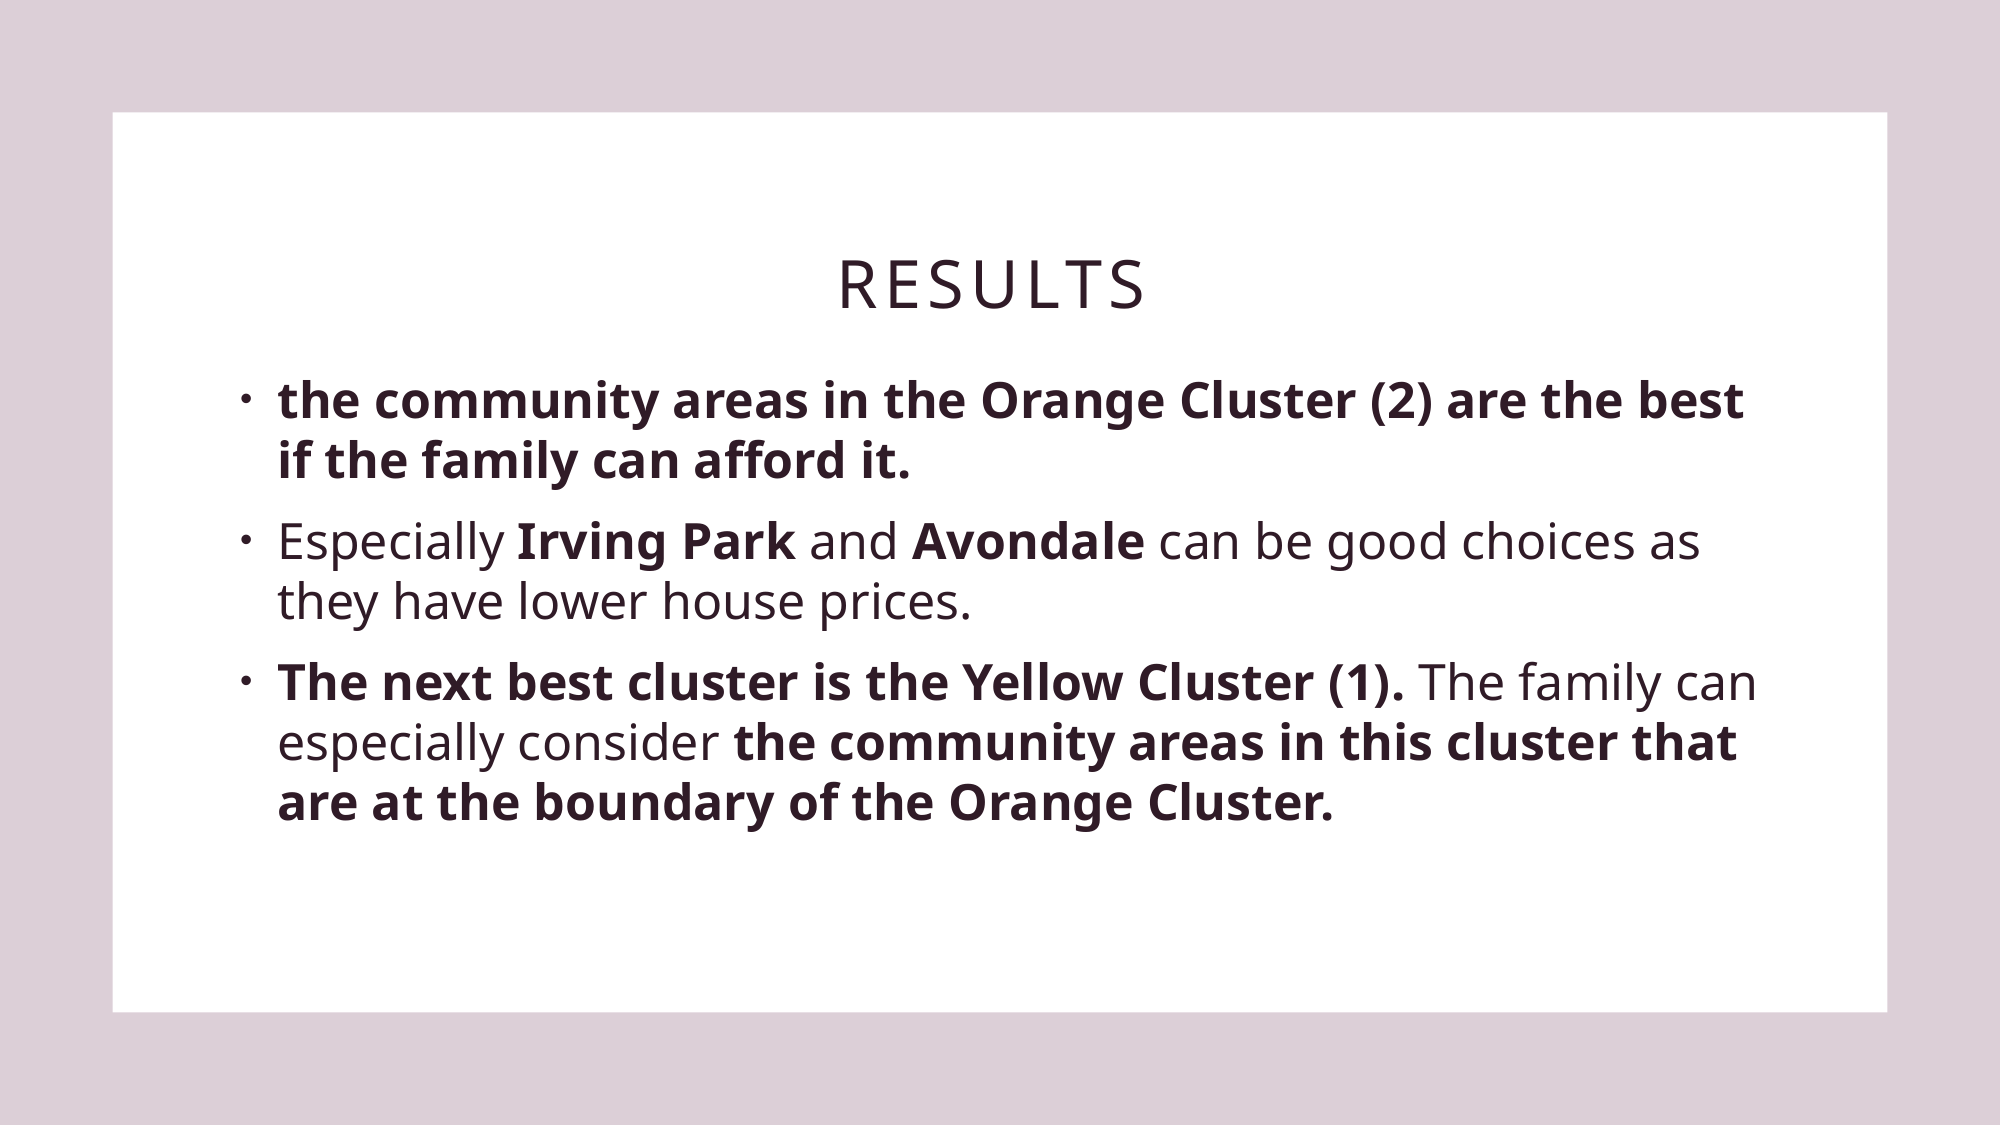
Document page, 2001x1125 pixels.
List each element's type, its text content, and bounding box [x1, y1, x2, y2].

text_box [0, 0, 2000, 1125]
list the community areas in the Orange Cluster (2) are the best if the family can afford it. Especially Irving Park and Avondale can be good choices as they have lower house prices. The next best cluster is the Yellow Cluster (1). The family can especially consider the community areas in this cluster that are at the boundary of the Orange Cluster. [225, 361, 1782, 948]
text_box [111, 111, 1888, 1013]
title Results [225, 167, 1782, 331]
